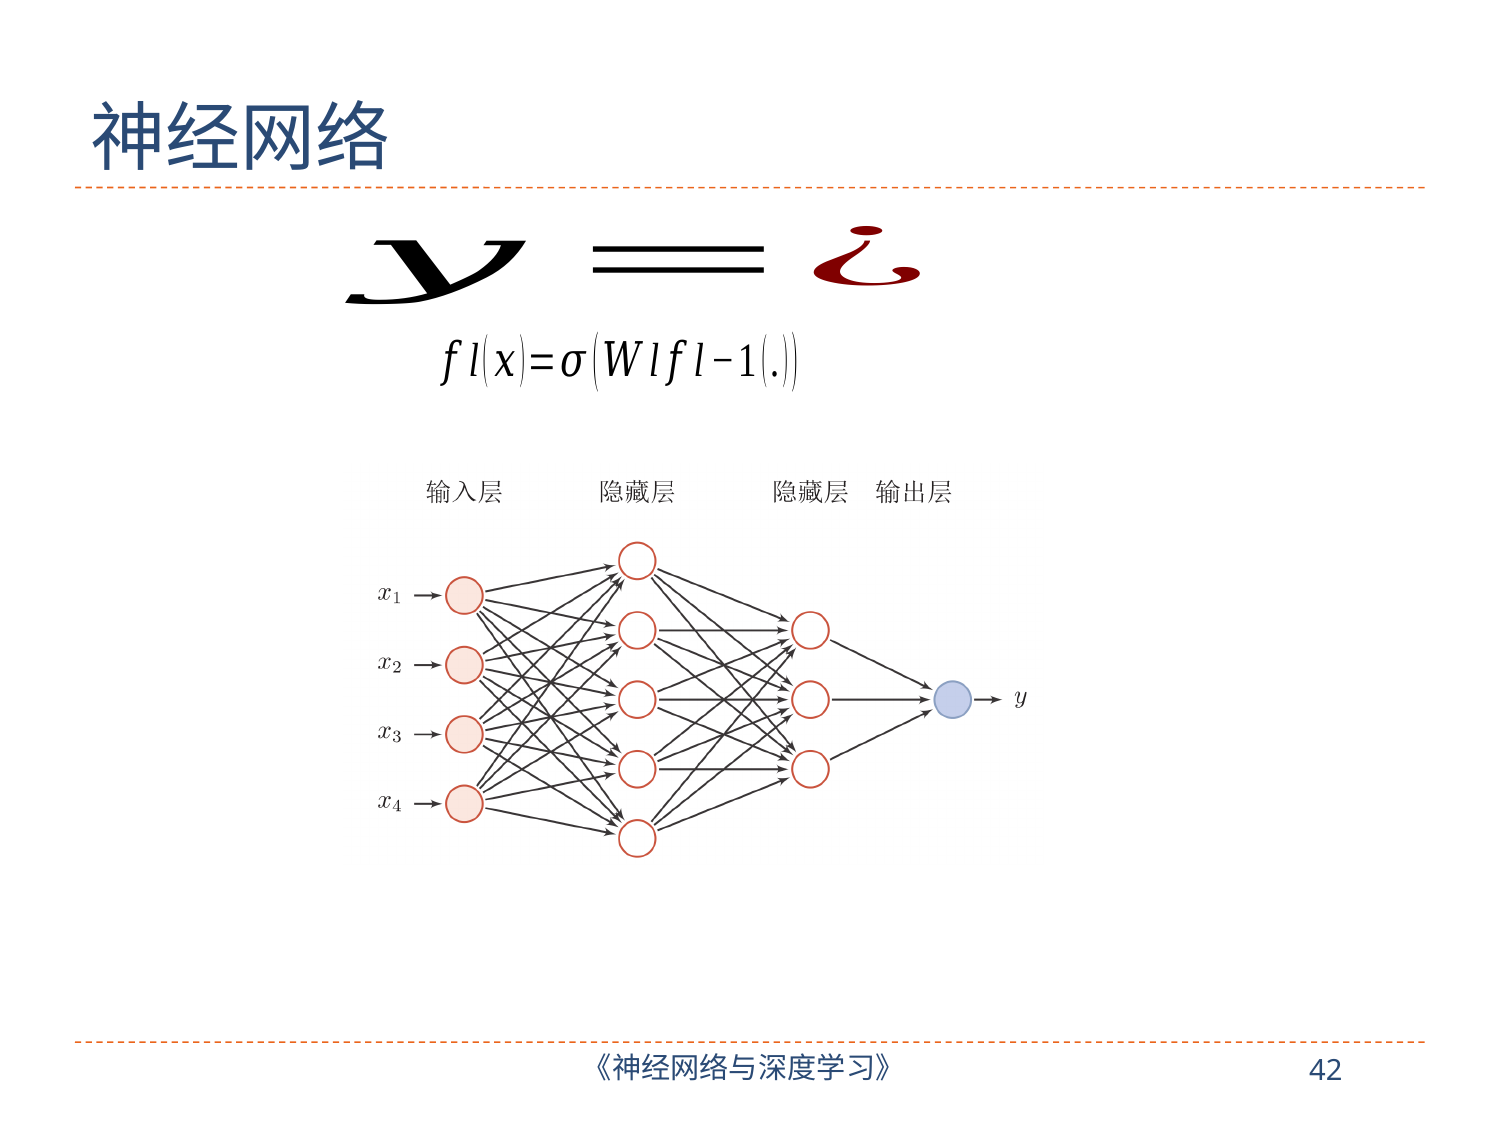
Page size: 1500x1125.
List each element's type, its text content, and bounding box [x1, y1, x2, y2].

picture [343, 463, 1044, 865]
title 神经网络 [75, 24, 1425, 188]
